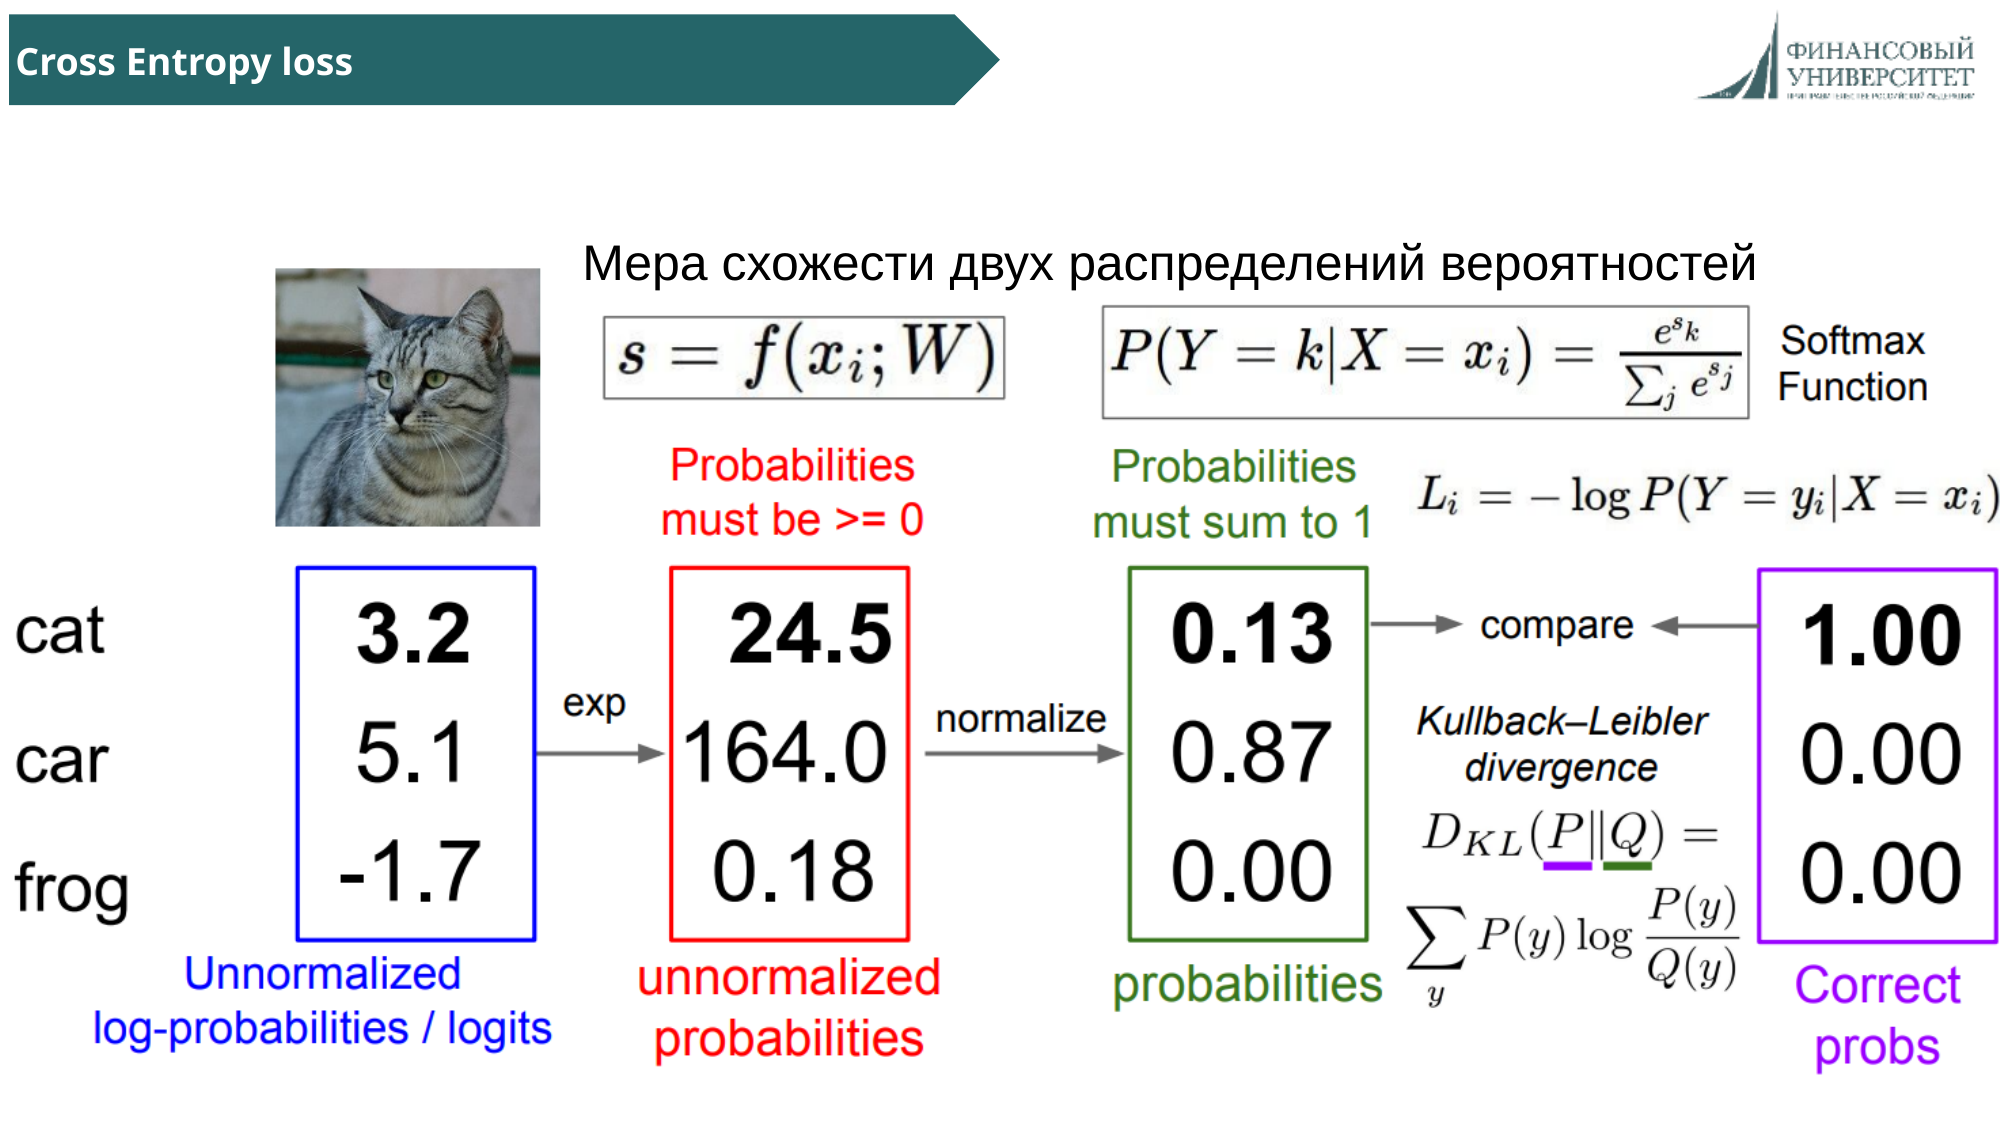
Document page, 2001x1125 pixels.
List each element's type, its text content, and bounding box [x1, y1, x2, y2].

text_box Cross Entropy loss [0, 31, 369, 91]
picture [0, 225, 2000, 1080]
text_box [6, 12, 1003, 108]
picture [1692, 7, 1976, 108]
